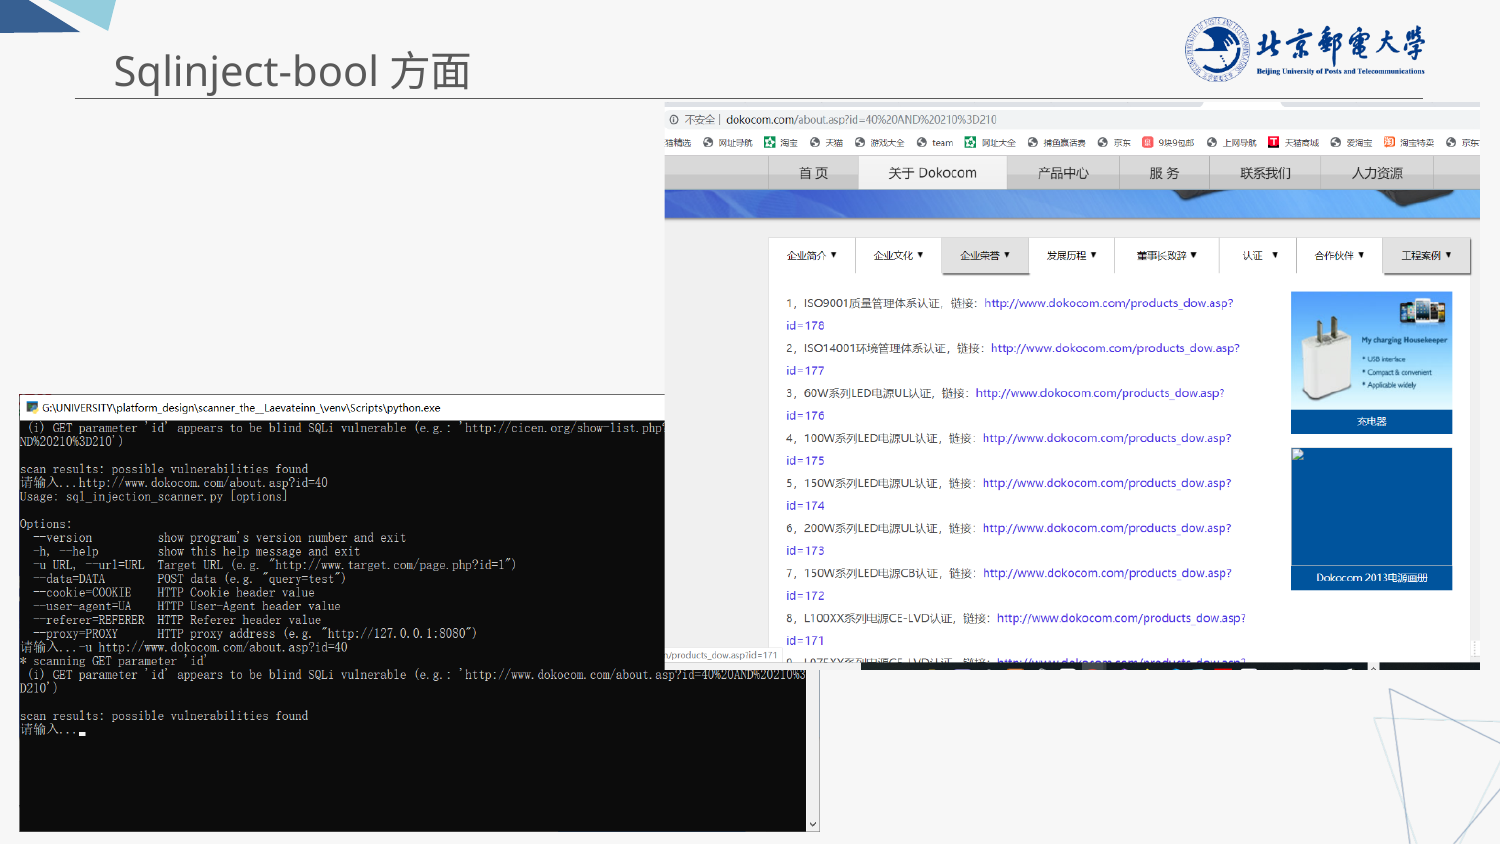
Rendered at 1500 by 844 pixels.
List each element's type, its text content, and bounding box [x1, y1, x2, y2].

picture [1374, 689, 1500, 843]
picture [1185, 17, 1425, 82]
picture [19, 102, 1481, 832]
text_box Sqlinject-bool方面 [98, 36, 488, 102]
